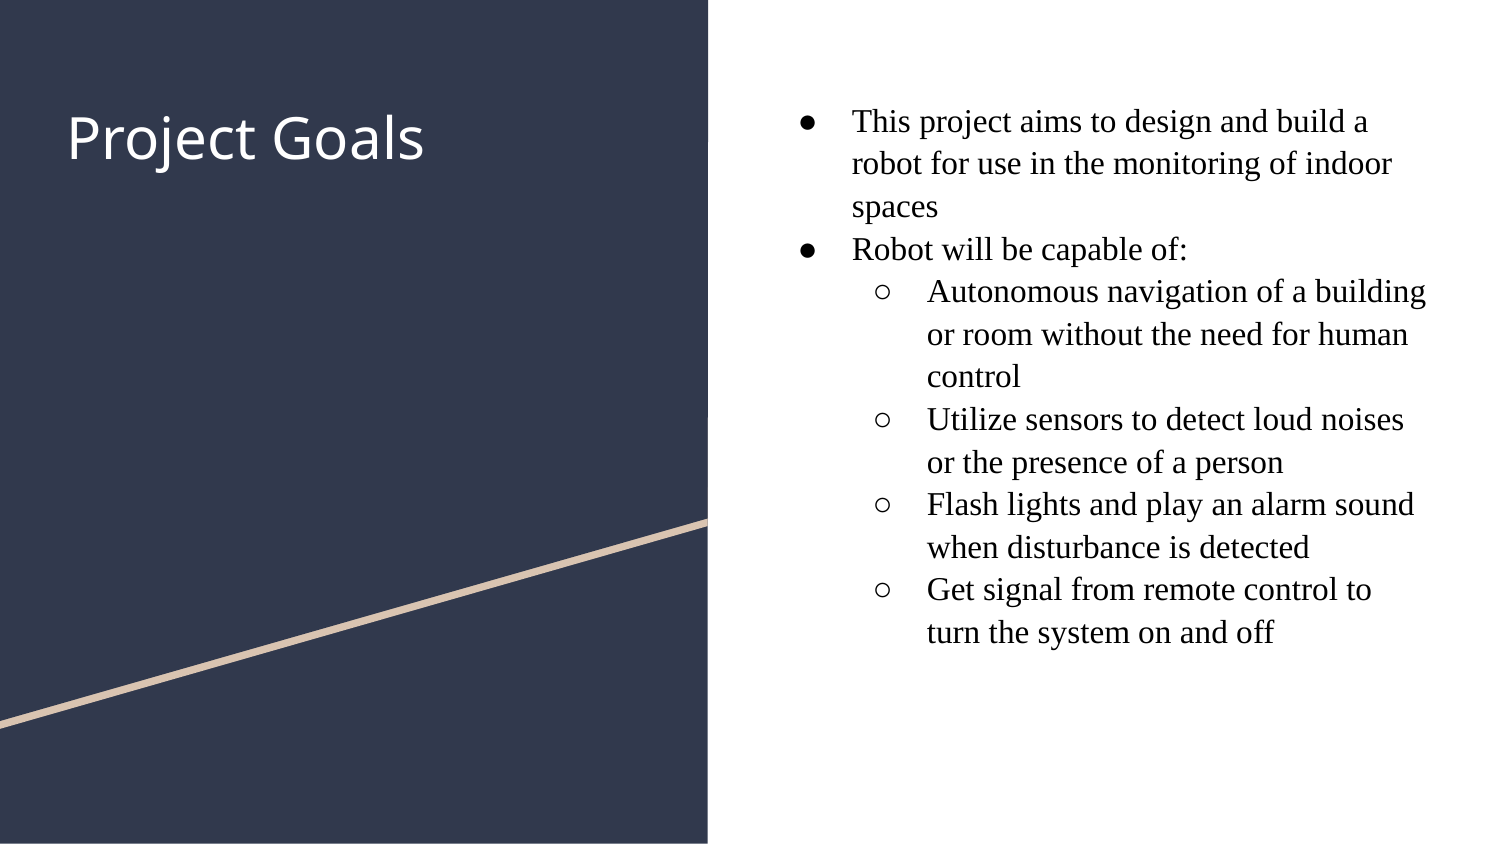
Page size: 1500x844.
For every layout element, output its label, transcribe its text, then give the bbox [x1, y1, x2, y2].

list This project aims to design and build a robot for use in the monitoring of indoor spaces Robot will be capable of: Autonomous navigation of a building or room without the need for human control Utilize sensors to detect loud noises or the presence of a person Flash lights and play an alarm sound when disturbance is detected Get signal from remote control to turn the system on and off [761, 82, 1446, 755]
title Project Goals [51, 82, 660, 494]
